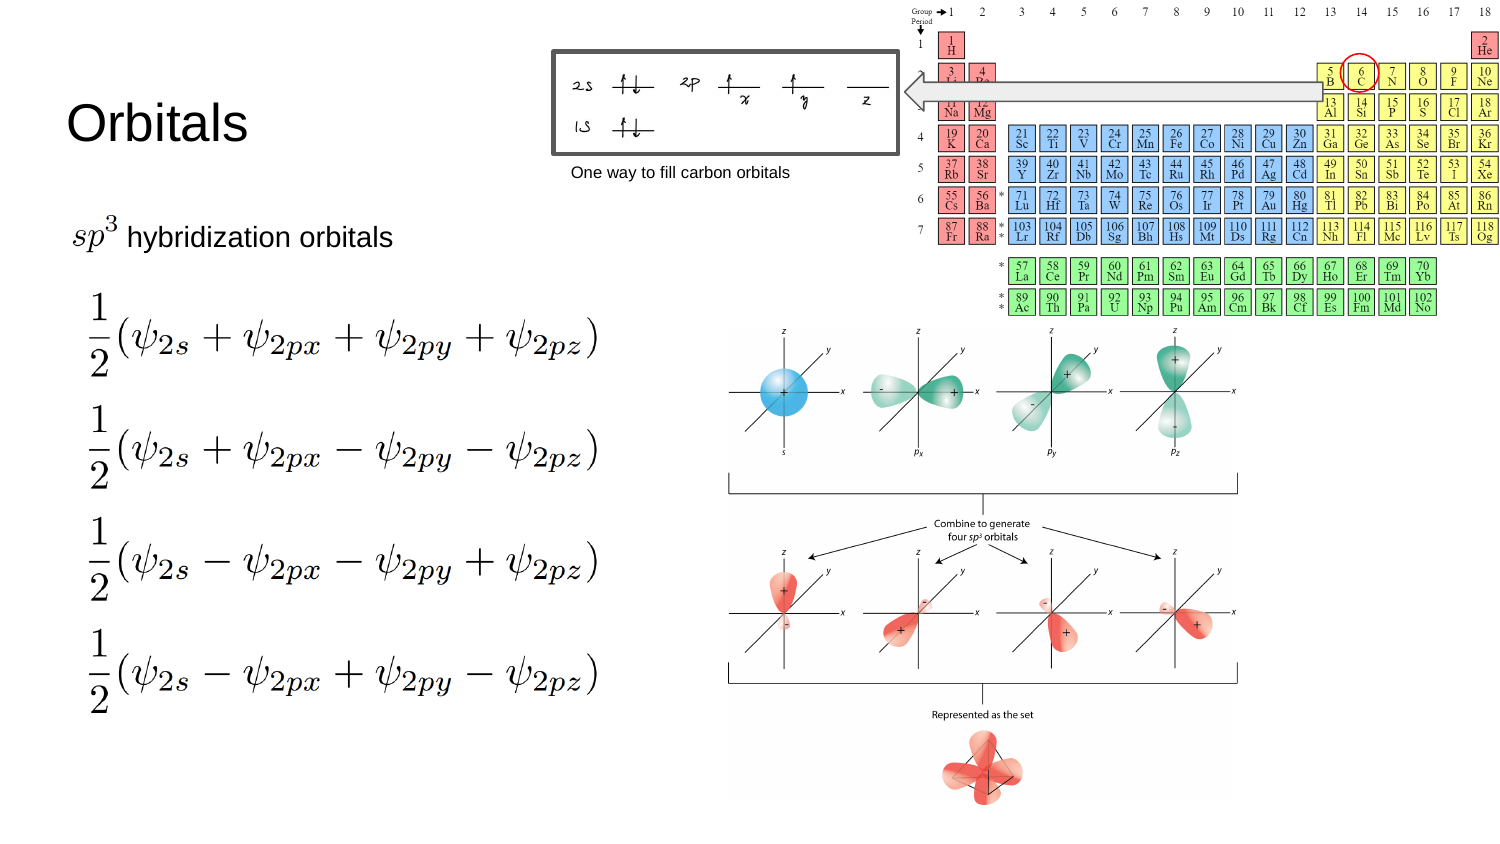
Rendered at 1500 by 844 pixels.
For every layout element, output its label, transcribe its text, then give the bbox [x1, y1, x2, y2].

title Orbitals [51, 72, 555, 167]
picture [728, 325, 1238, 805]
picture [66, 206, 125, 258]
text_box One way to fill carbon orbitals [555, 159, 896, 192]
text_box hybridization orbitals [62, 203, 522, 268]
picture [904, 0, 1500, 316]
picture [66, 279, 614, 725]
picture [555, 53, 897, 152]
